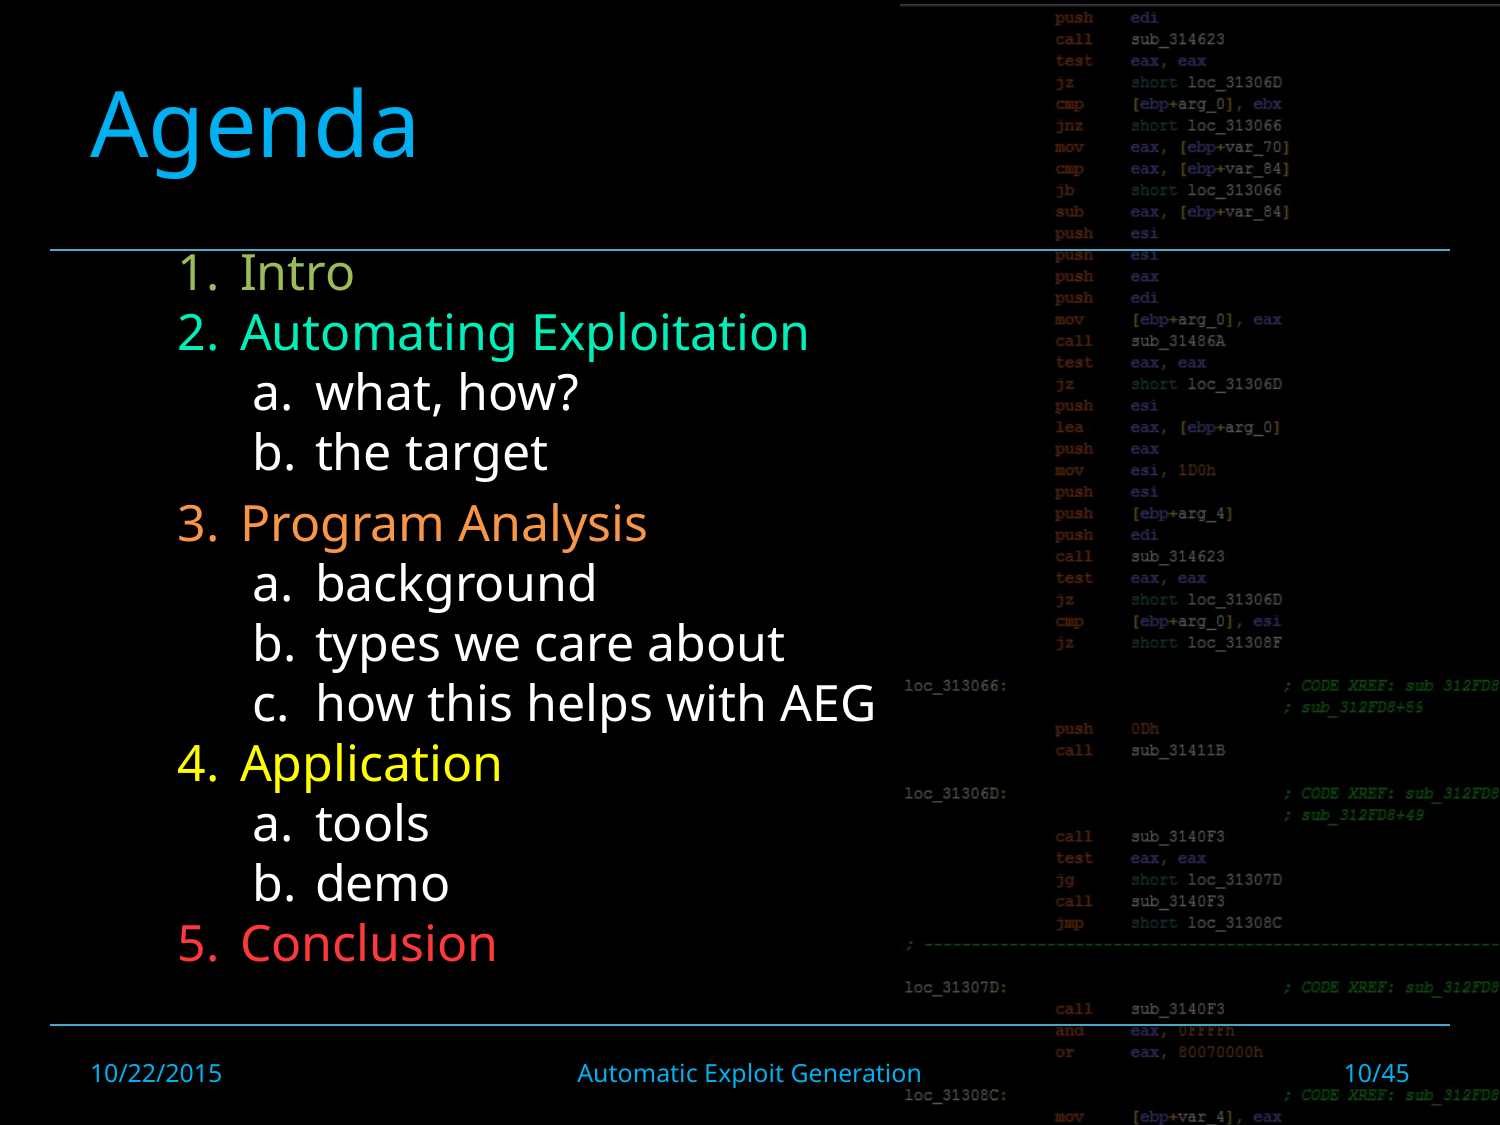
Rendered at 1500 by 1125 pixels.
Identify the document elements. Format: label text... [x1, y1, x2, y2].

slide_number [75, 1042, 425, 1103]
footer Automatic Exploit Generation [468, 1042, 1032, 1103]
slide_number 10/45 [1074, 1042, 1425, 1103]
title Agenda [75, 45, 1425, 224]
picture [899, 4, 1500, 1125]
list Intro Automating Exploitation what, how? the target Program Analysis background types we care about how this helps with AEG Application tools demo Conclusion [75, 224, 1425, 968]
